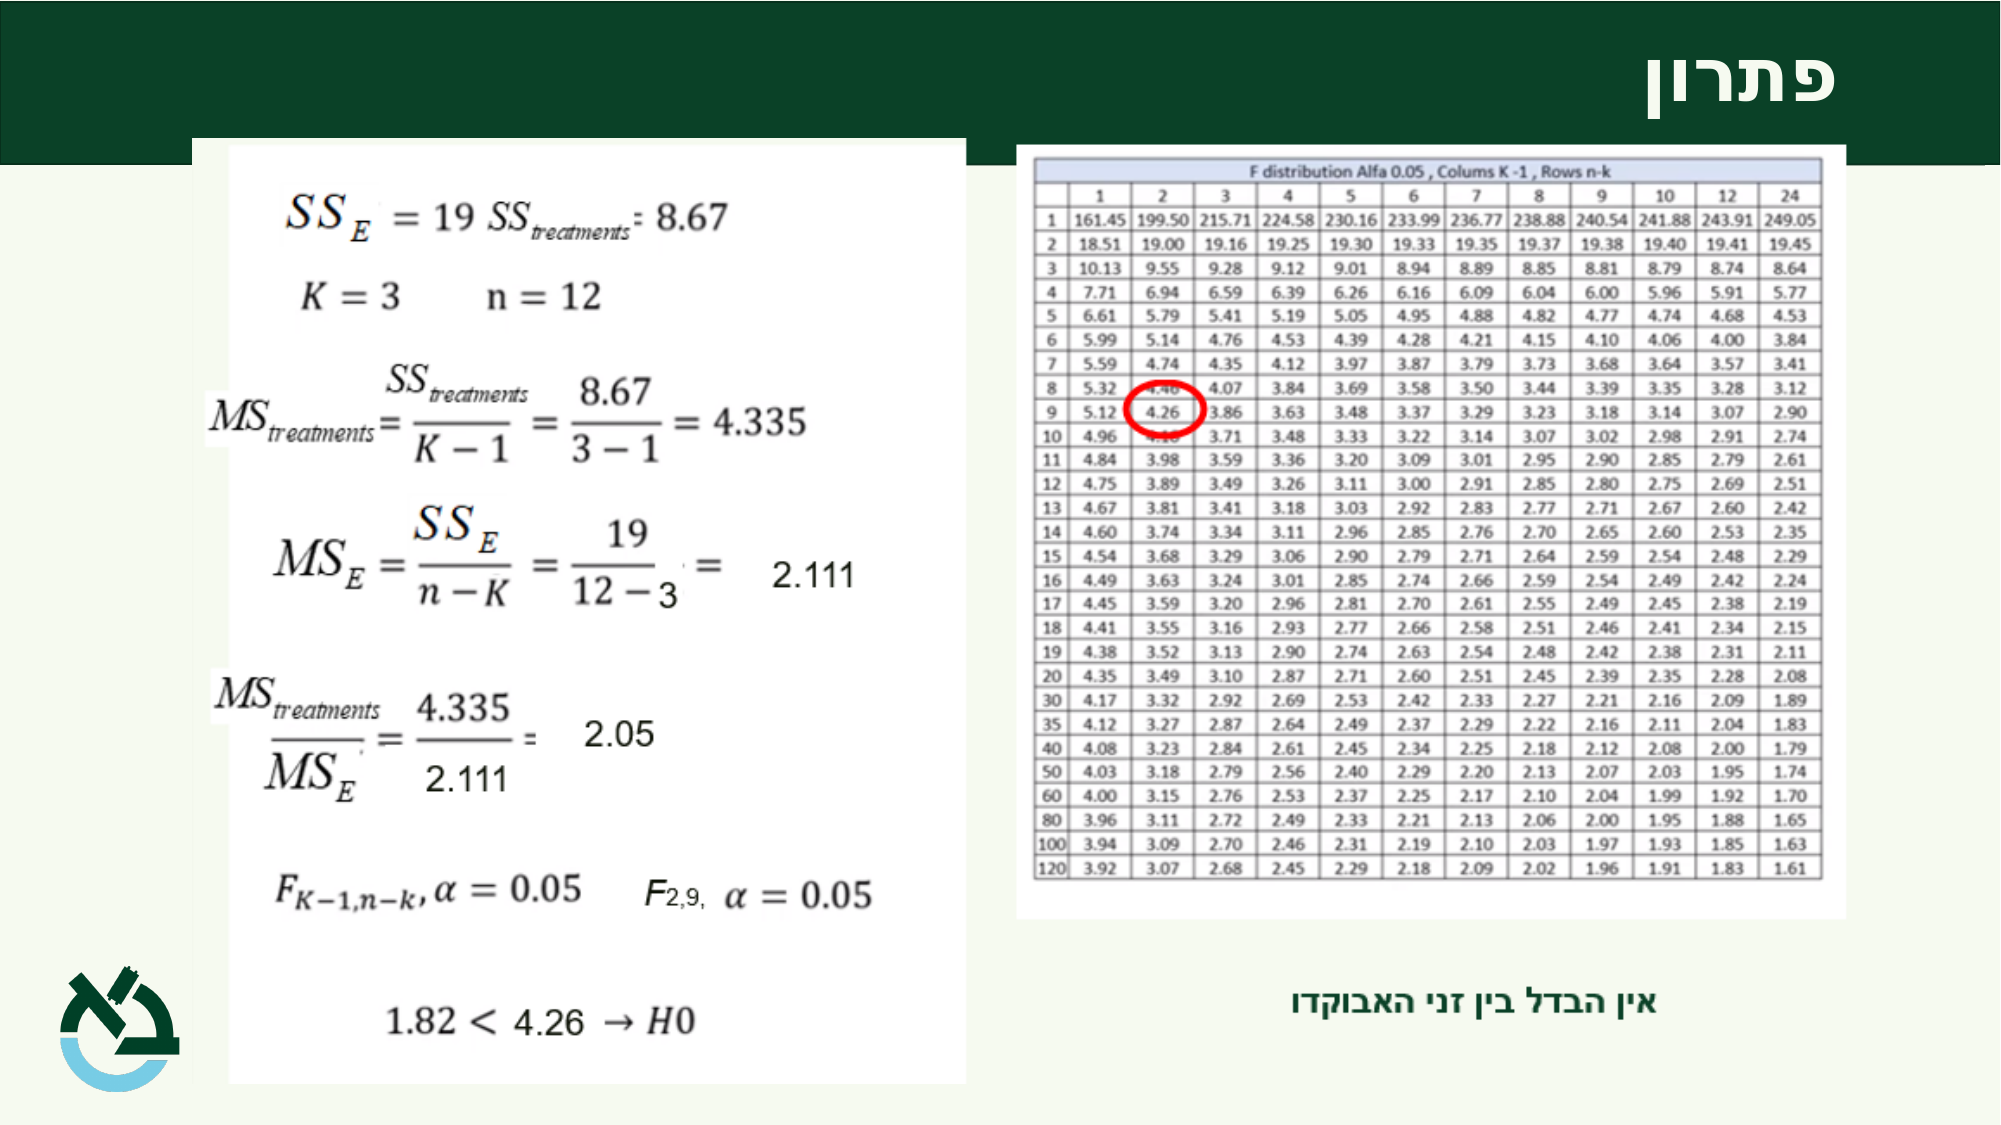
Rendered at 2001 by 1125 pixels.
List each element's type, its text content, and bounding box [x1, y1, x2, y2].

title פתרון [645, 1, 1855, 137]
picture [192, 137, 1985, 1084]
